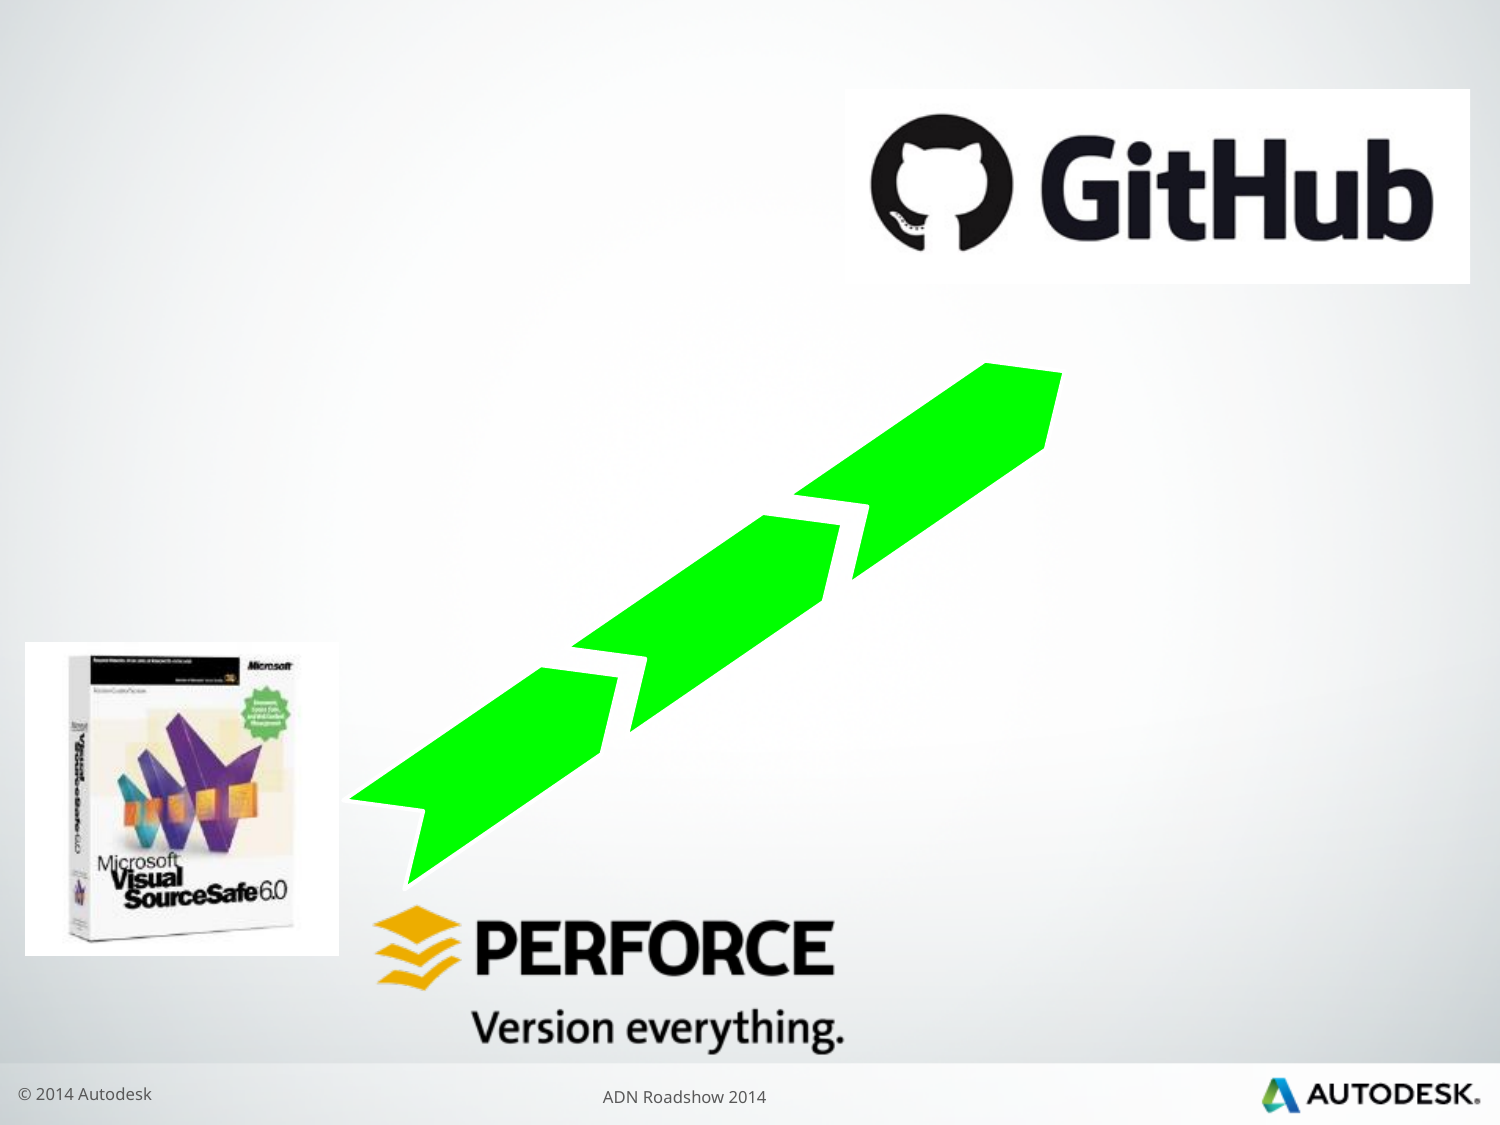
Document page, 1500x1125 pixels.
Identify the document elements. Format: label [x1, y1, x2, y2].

text_box [300, 553, 1139, 663]
picture [0, 0, 1500, 1125]
